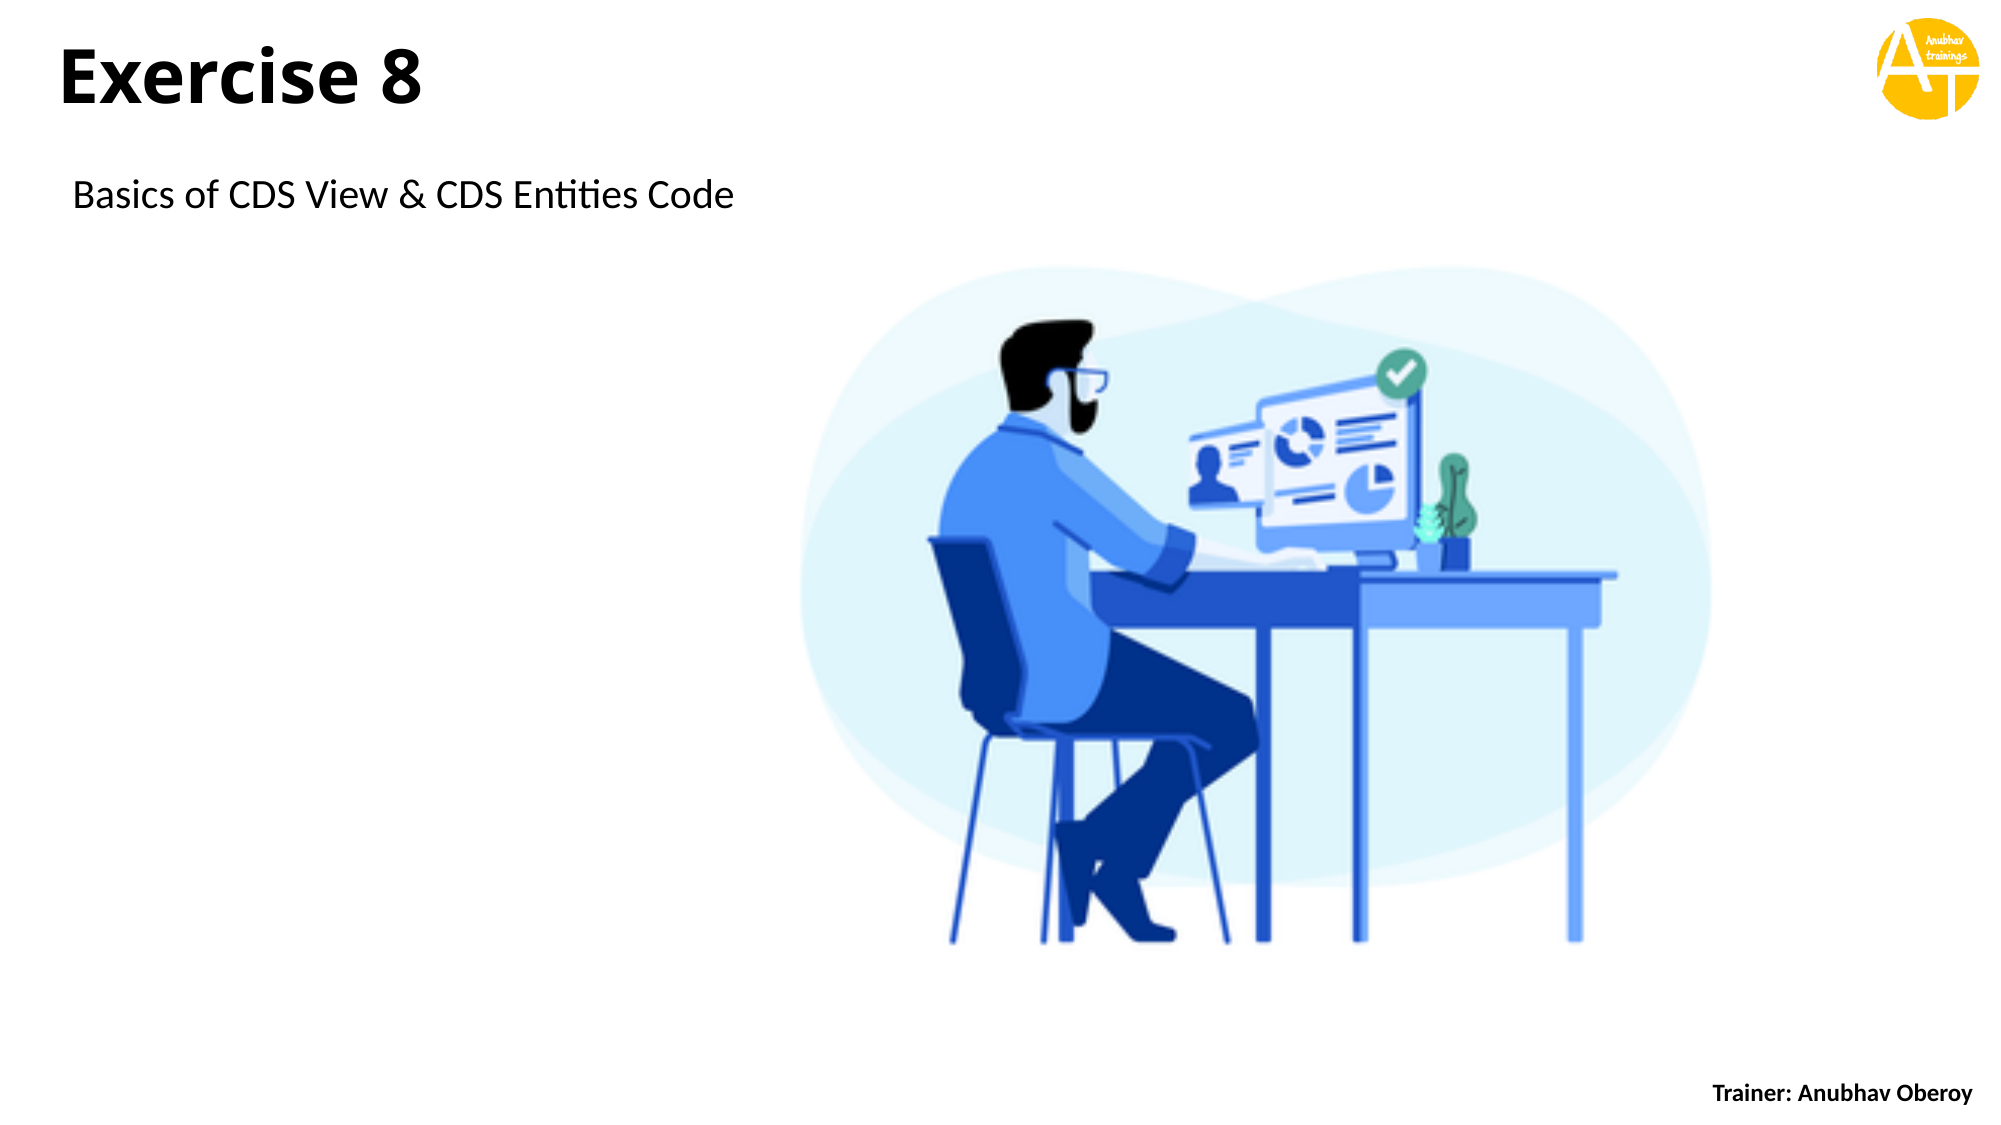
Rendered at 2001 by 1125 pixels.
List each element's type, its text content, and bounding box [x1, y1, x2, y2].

picture [1866, 11, 1985, 128]
text_box Basics of CDS View & CDS Entities Code [57, 159, 650, 365]
text_box Exercise 8 [42, 30, 1896, 148]
picture [650, 151, 1864, 1061]
footer Trainer: Anubhav Oberoy [1660, 1074, 2000, 1108]
